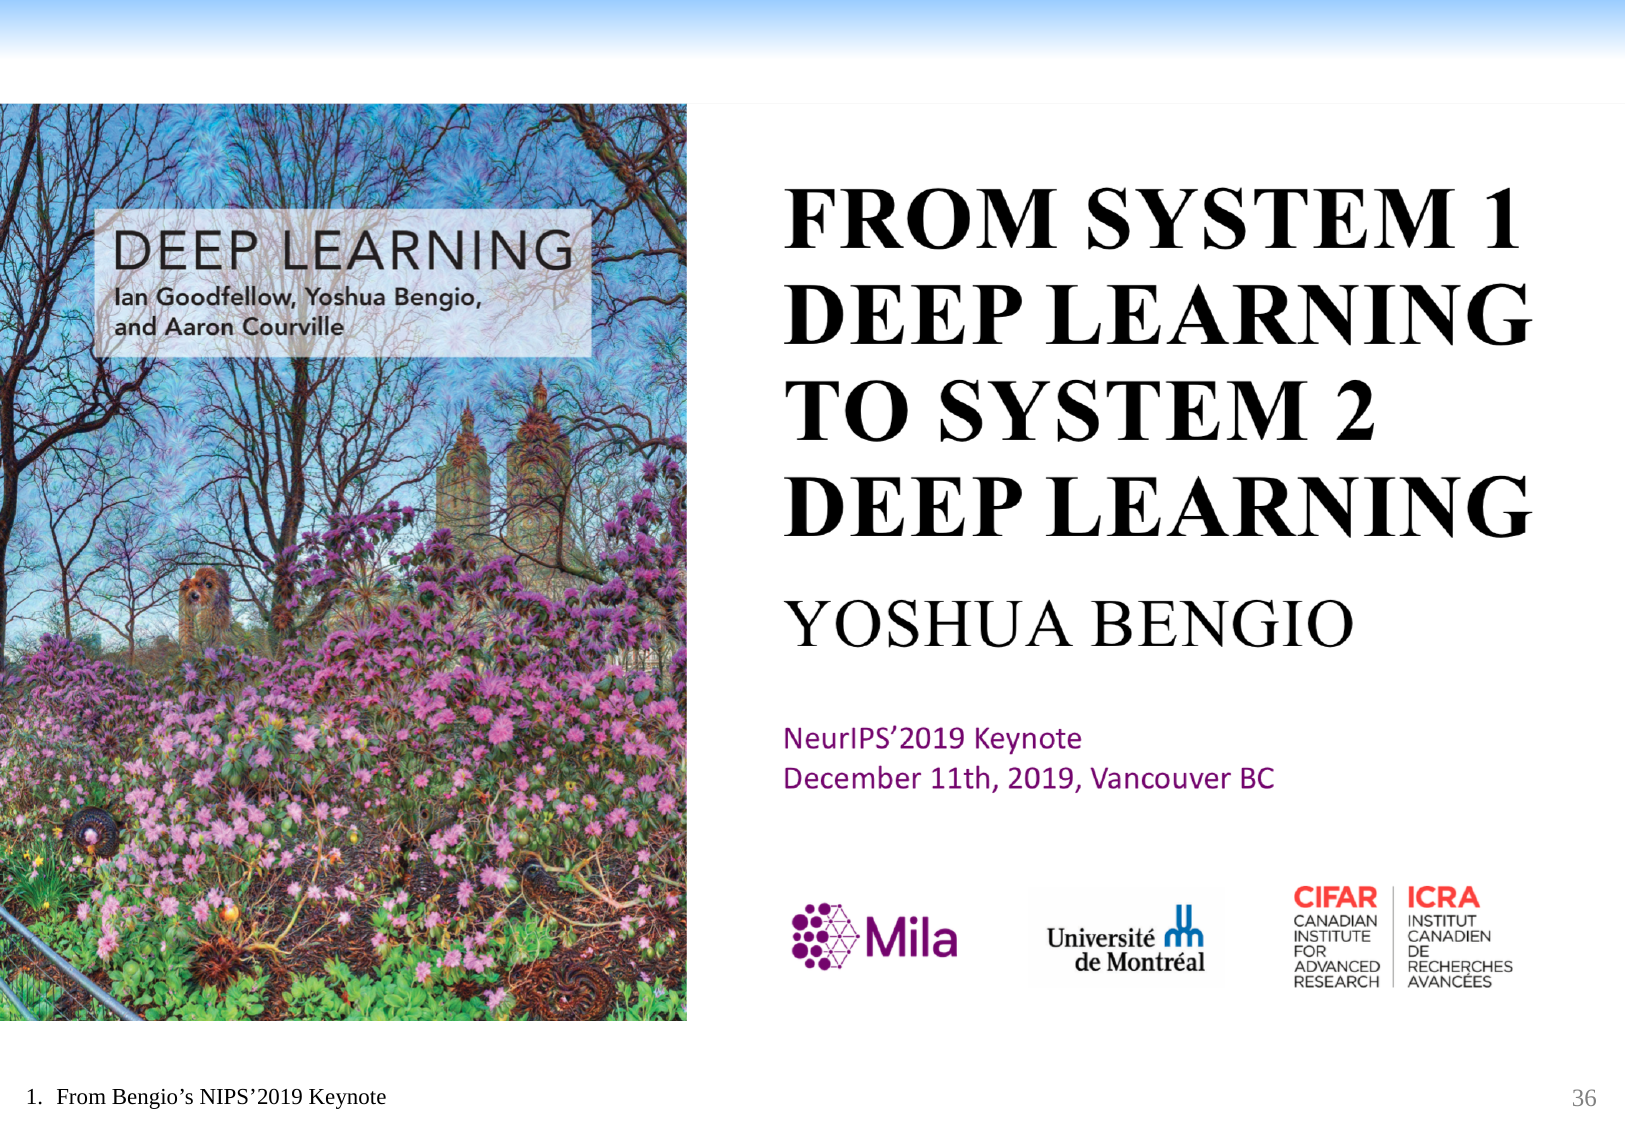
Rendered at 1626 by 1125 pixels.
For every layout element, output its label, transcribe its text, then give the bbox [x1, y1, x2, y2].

picture [0, 103, 1625, 1022]
text_box From Bengio’s NIPS’2019 Keynote [11, 1074, 1616, 1117]
